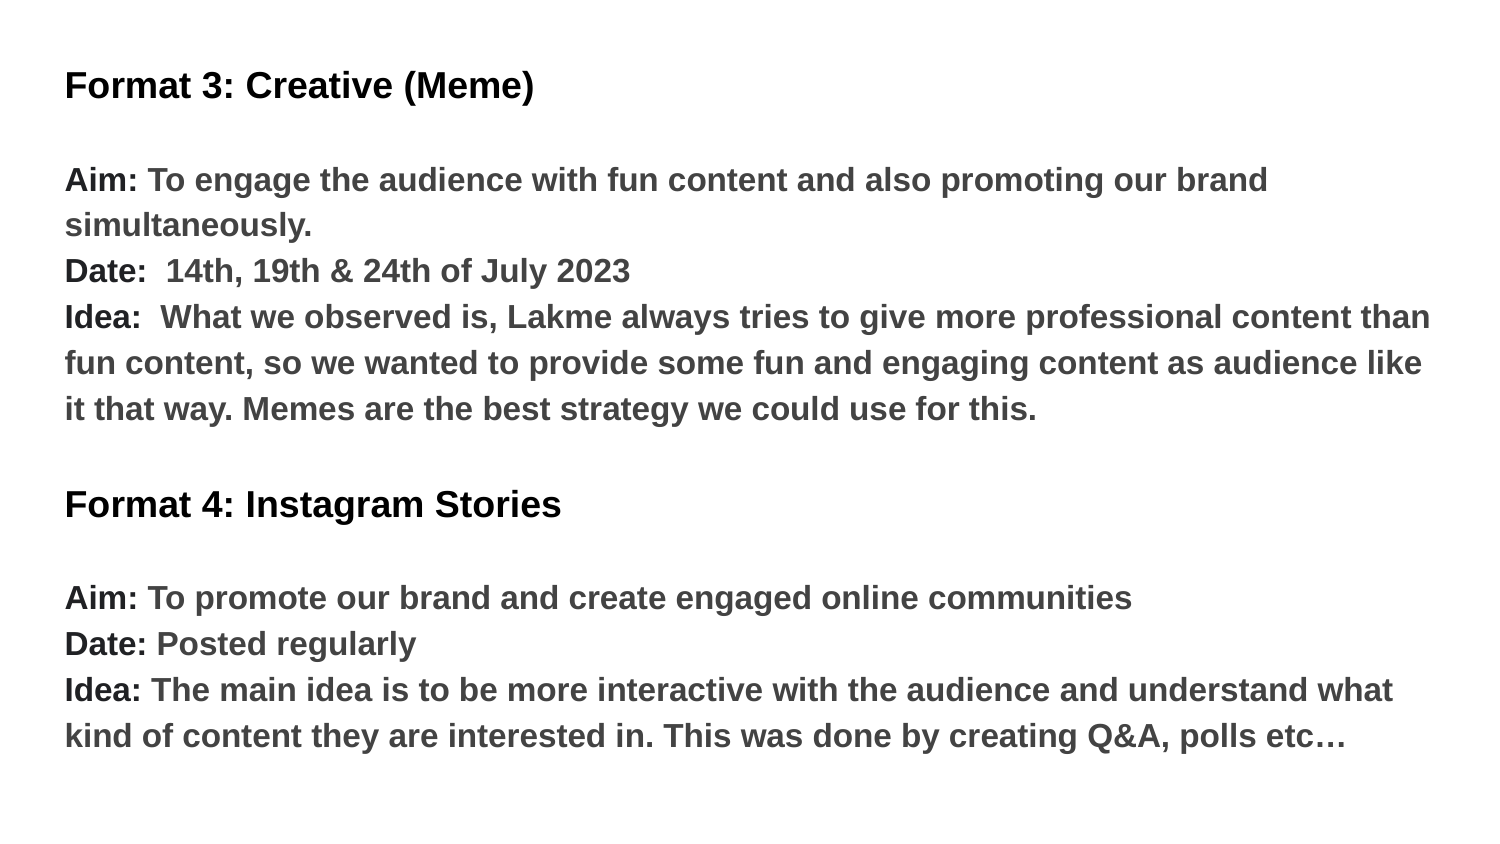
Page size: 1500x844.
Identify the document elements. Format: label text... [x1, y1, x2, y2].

list Format 3: Creative (Meme) Aim: To engage the audience with fun content and also promoting our brand simultaneously. Date: 14th, 19th & 24th of July 2023 Idea: What we observed is, Lakme always tries to give more professional content than fun content, so we wanted to provide some fun and engaging content as audience like it that way. Memes are the best strategy we could use for this. Format 4: Instagram Stories Aim: To promote our brand and create engaged online communities Date: Posted regularly Idea: The main idea is to be more interactive with the audience and understand what kind of content they are interested in. This was done by creating Q&A, polls etc… [49, 39, 1451, 805]
